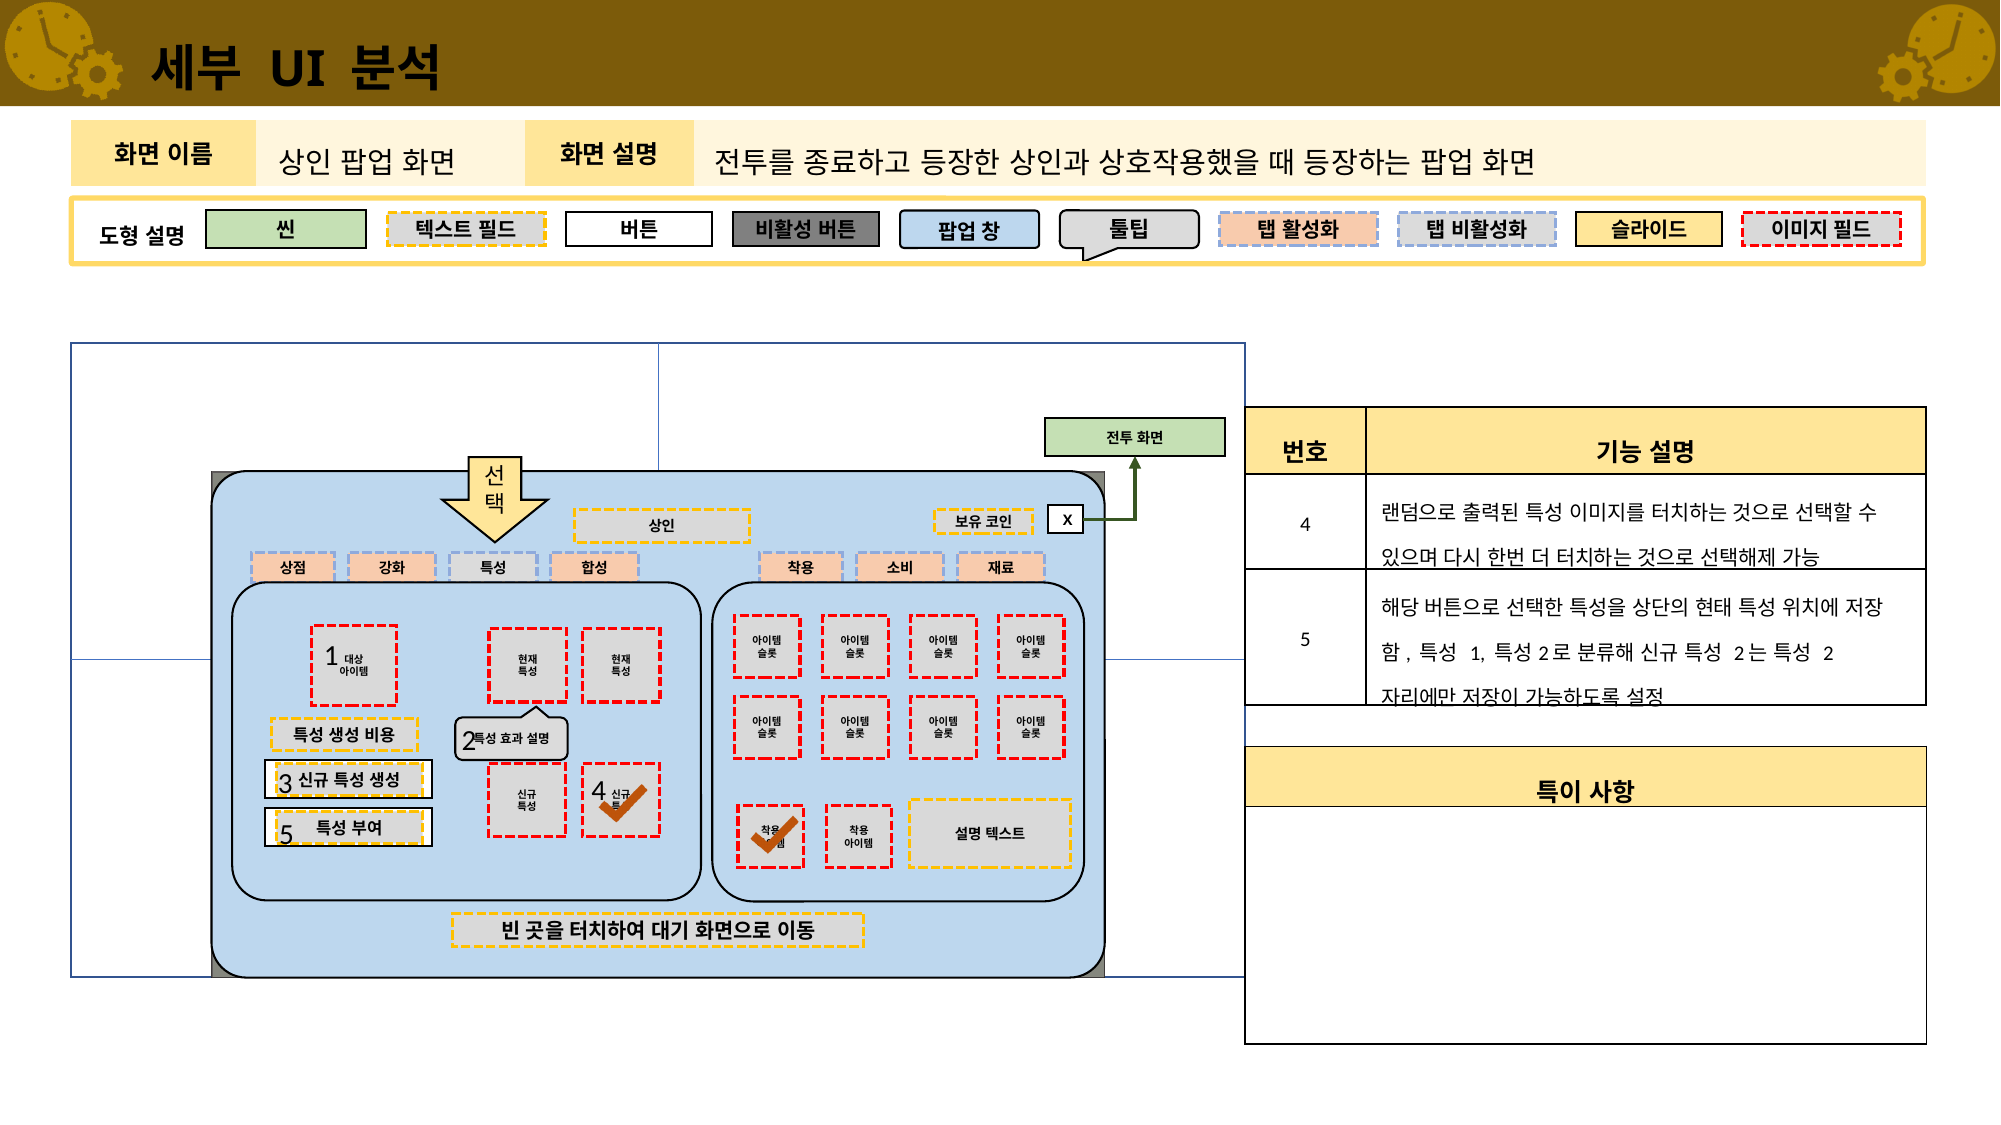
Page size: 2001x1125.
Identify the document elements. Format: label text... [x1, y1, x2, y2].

table_cell 해당 버튼으로 선택한 특성을 상단의 현태 특성 위치에 저장함, 특성 1, 특성2로 분류해 신규 특성 2는 특성 2 자리에만 저장이 가능하도록 설정 [1367, 570, 1925, 704]
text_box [1082, 456, 1136, 520]
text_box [737, 805, 892, 868]
text_box 전투 화면 [1044, 417, 1226, 457]
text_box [264, 808, 433, 846]
list 전투를 종료하고 등장한 상인과 상호작용했을 때 등장하는 팝업 화면 [699, 120, 1914, 187]
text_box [264, 759, 433, 798]
table_cell 랜덤으로 출력된 특성 이미지를 터치하는 것으로 선택할 수 있으며 다시 한번 더 터치하는 것으로 선택해제 가능 [1367, 475, 1925, 568]
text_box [734, 615, 1064, 759]
list 상인 팝업 화면 [263, 120, 524, 187]
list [211, 471, 1105, 978]
text_box 선택 [467, 456, 523, 471]
table_cell 4 [1246, 475, 1365, 568]
text_box 세부 UI 분석 [135, 12, 1861, 91]
table_header 번호 [1246, 408, 1365, 473]
table_header 특이 사항 [1246, 747, 1926, 806]
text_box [488, 628, 660, 837]
table_cell [1246, 807, 1926, 1043]
table_header 기능 설명 [1367, 408, 1925, 473]
picture [593, 781, 648, 826]
table_cell 5 [1246, 570, 1365, 704]
